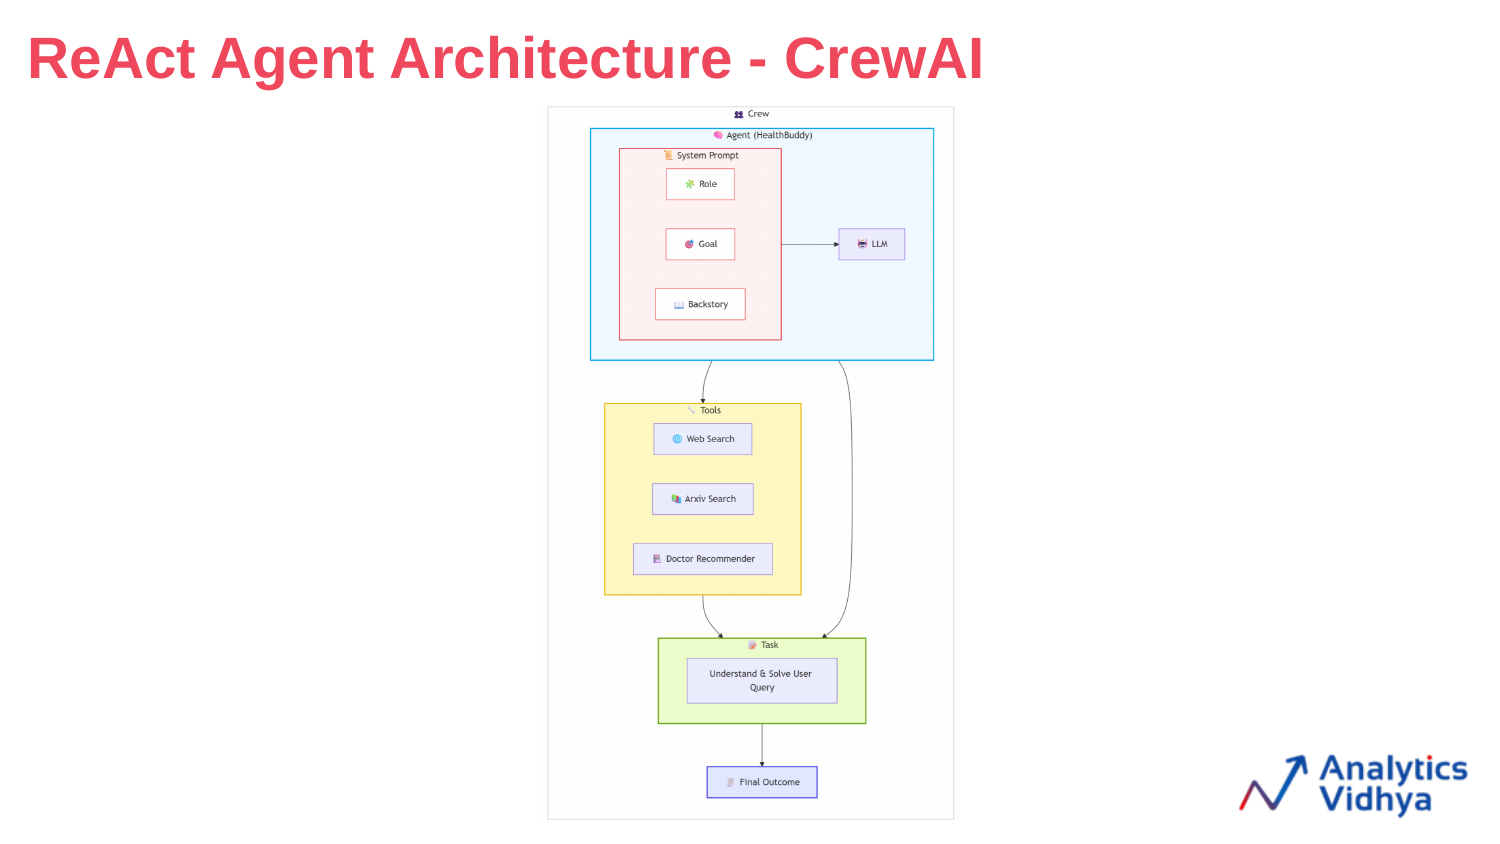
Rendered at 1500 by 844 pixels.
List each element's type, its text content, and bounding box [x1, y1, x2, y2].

picture [1229, 749, 1478, 824]
picture [540, 101, 960, 825]
title ReAct Agent Architecture - CrewAI [27, 19, 1107, 88]
